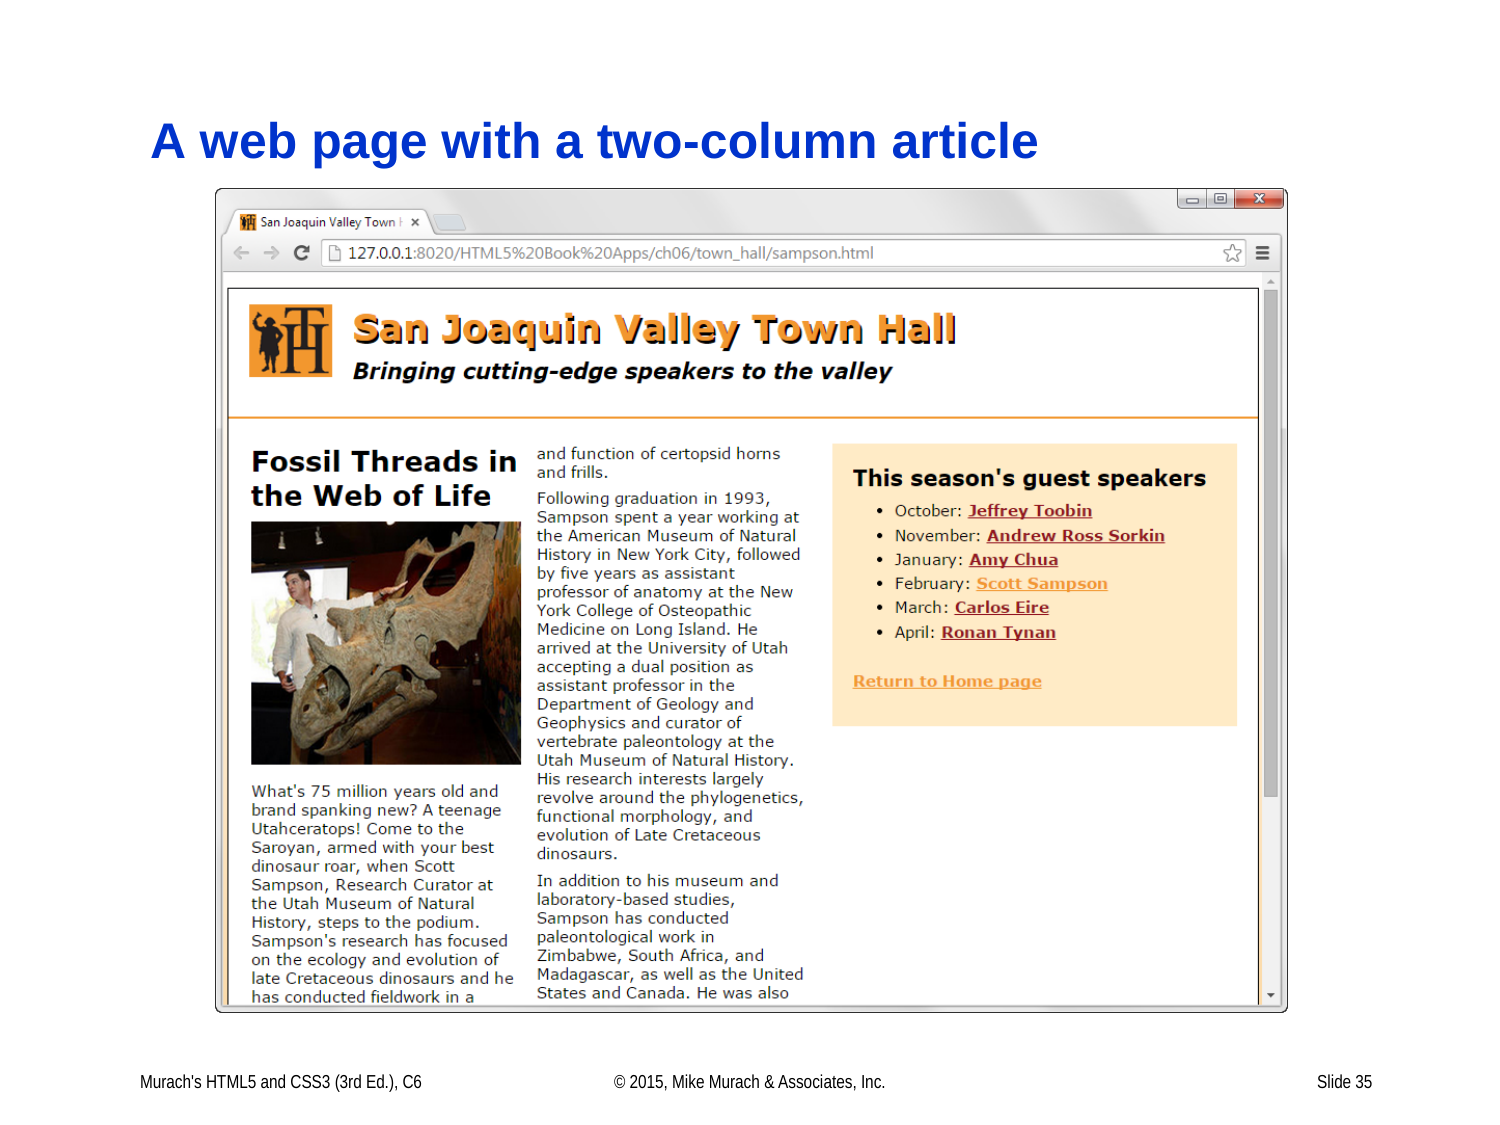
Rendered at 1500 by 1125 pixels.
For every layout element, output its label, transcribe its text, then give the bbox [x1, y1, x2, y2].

footer © 2015, Mike Murach & Associates, Inc. [474, 1025, 1025, 1100]
slide_number Slide 35 [1074, 1025, 1388, 1100]
slide_number Murach's HTML5 and CSS3 (3rd Ed.), C6 [125, 1025, 450, 1100]
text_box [149, 112, 1348, 183]
picture [215, 188, 1288, 1013]
